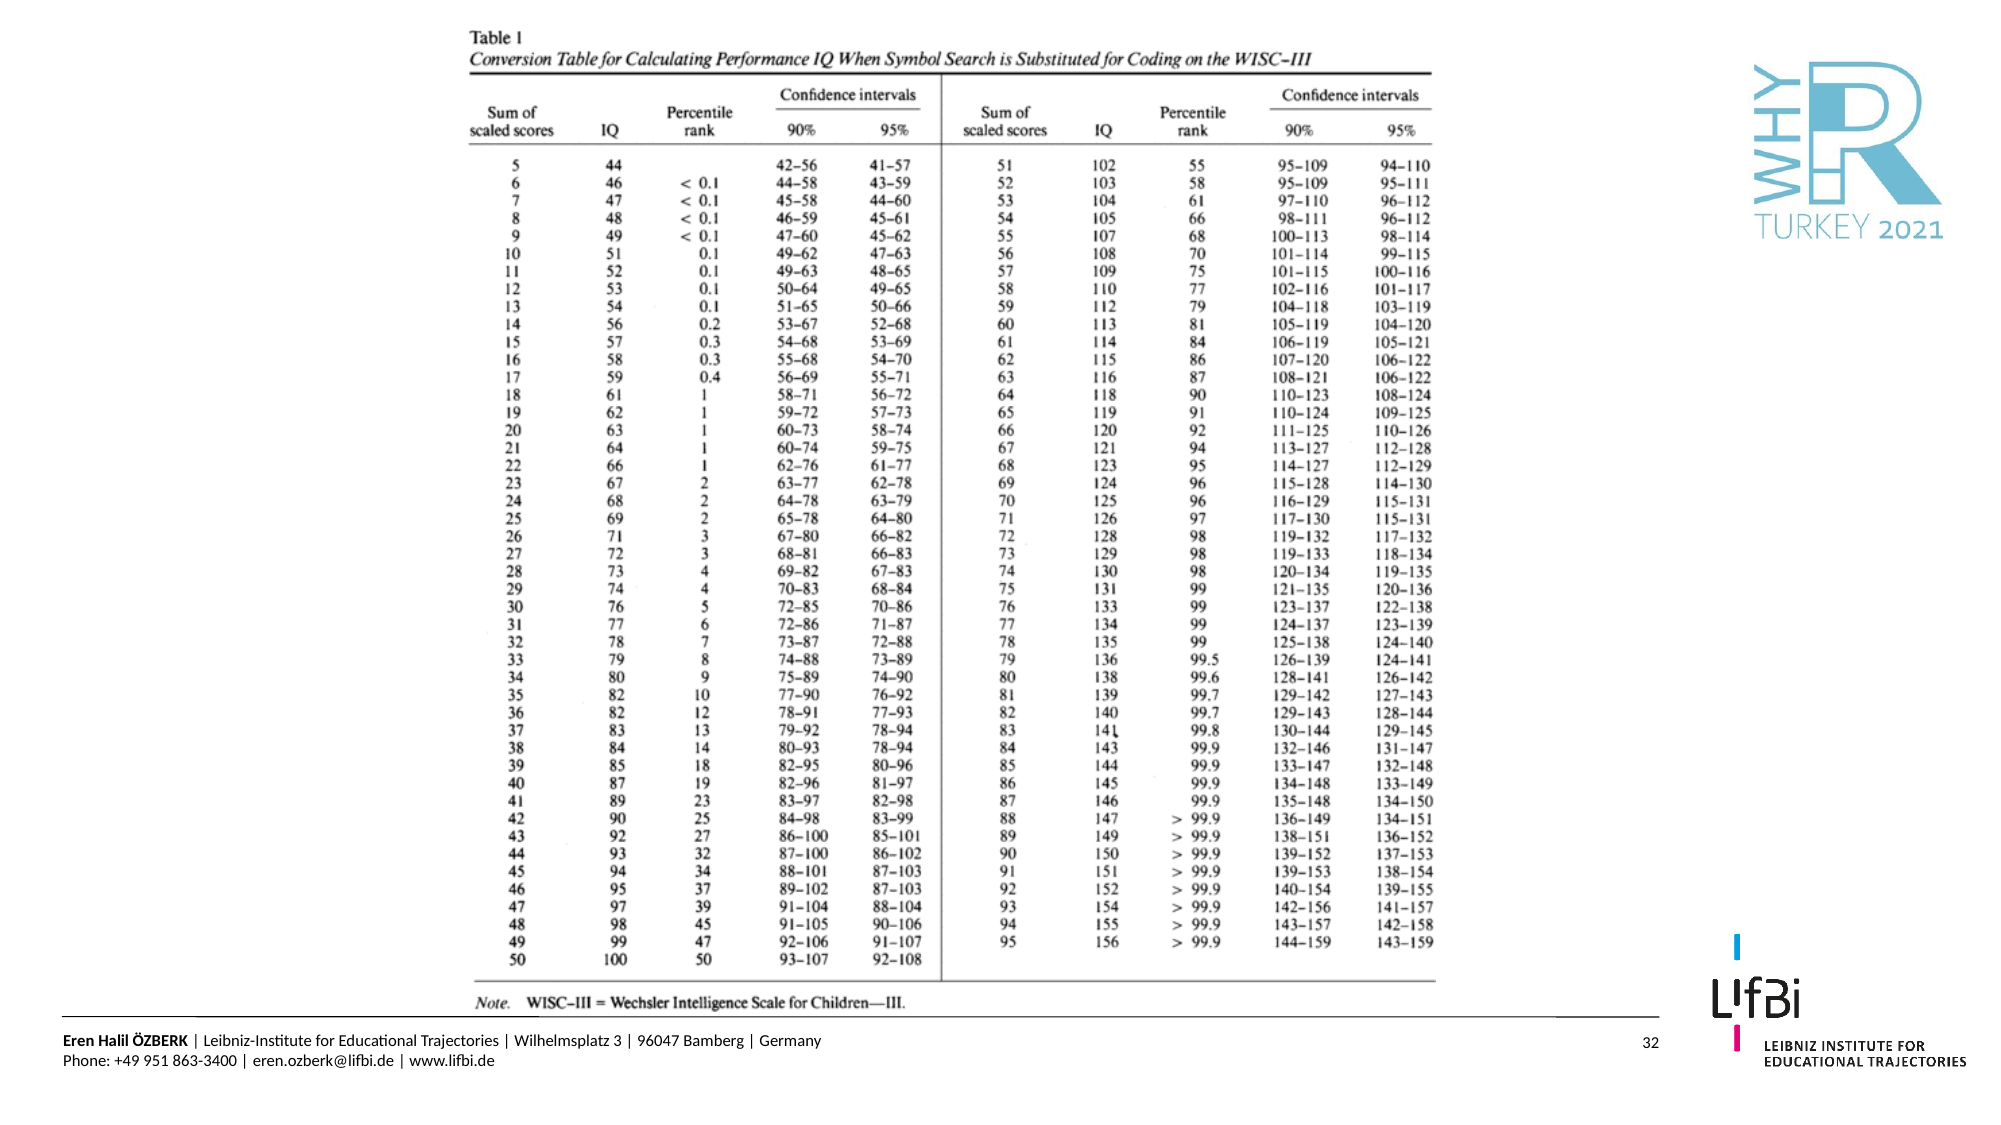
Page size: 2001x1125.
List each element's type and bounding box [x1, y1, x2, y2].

picture [1700, 2, 1997, 298]
list [468, 30, 1436, 1012]
picture [1697, 919, 1976, 1082]
